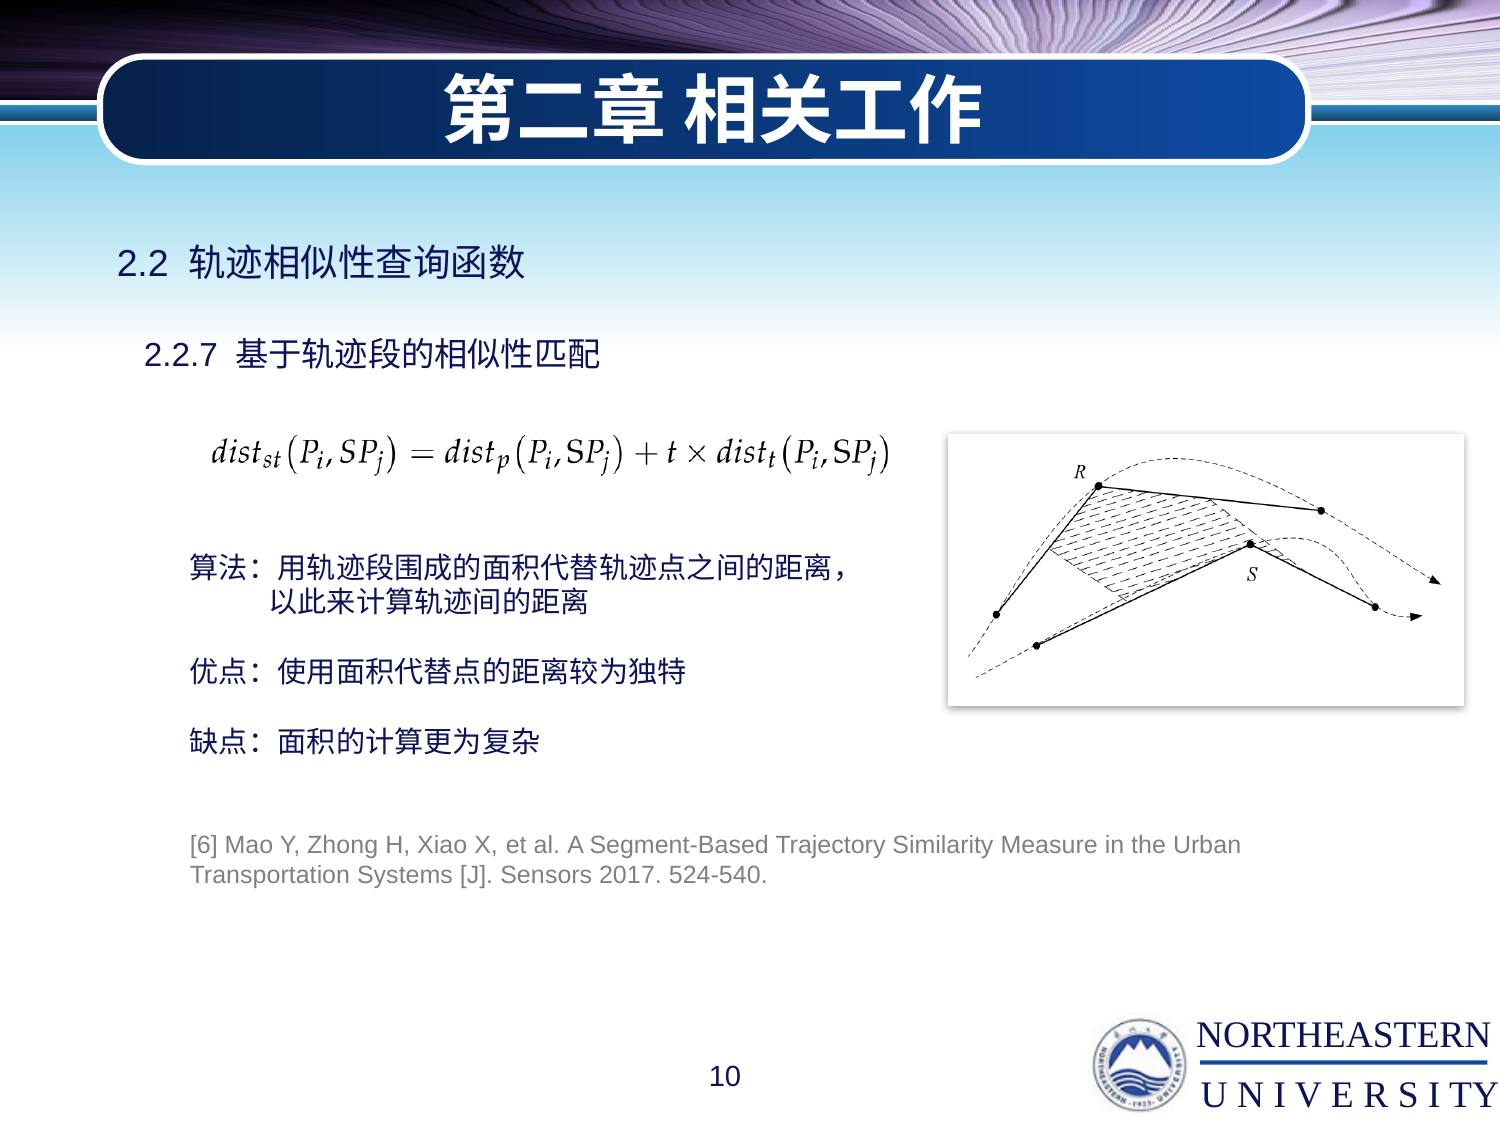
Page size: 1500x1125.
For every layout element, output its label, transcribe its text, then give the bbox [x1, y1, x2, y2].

text_box 2.2.7 基于轨迹段的相似性匹配 [129, 325, 1379, 381]
text_box 算法：用轨迹段围成的面积代替轨迹点之间的距离， 以此来计算轨迹间的距离 优点：使用面积代替点的距离较为独特 缺点：面积的计算更为复杂 [6] Mao Y, Zhong H, Xiao X, et al. A Segment-Based Trajectory Similarity Measure in the Urban Transportation Systems [J]. Sensors 2017. 524-540. [175, 541, 1400, 896]
picture [0, 0, 1500, 100]
text_box 2.2 轨迹相似性查询函数 [102, 231, 1375, 292]
picture [204, 418, 896, 487]
picture [962, 447, 1450, 692]
picture [1087, 1012, 1188, 1113]
slide_number 10 [549, 1050, 900, 1103]
text_box 第二章 相关工作 [137, 61, 1288, 154]
